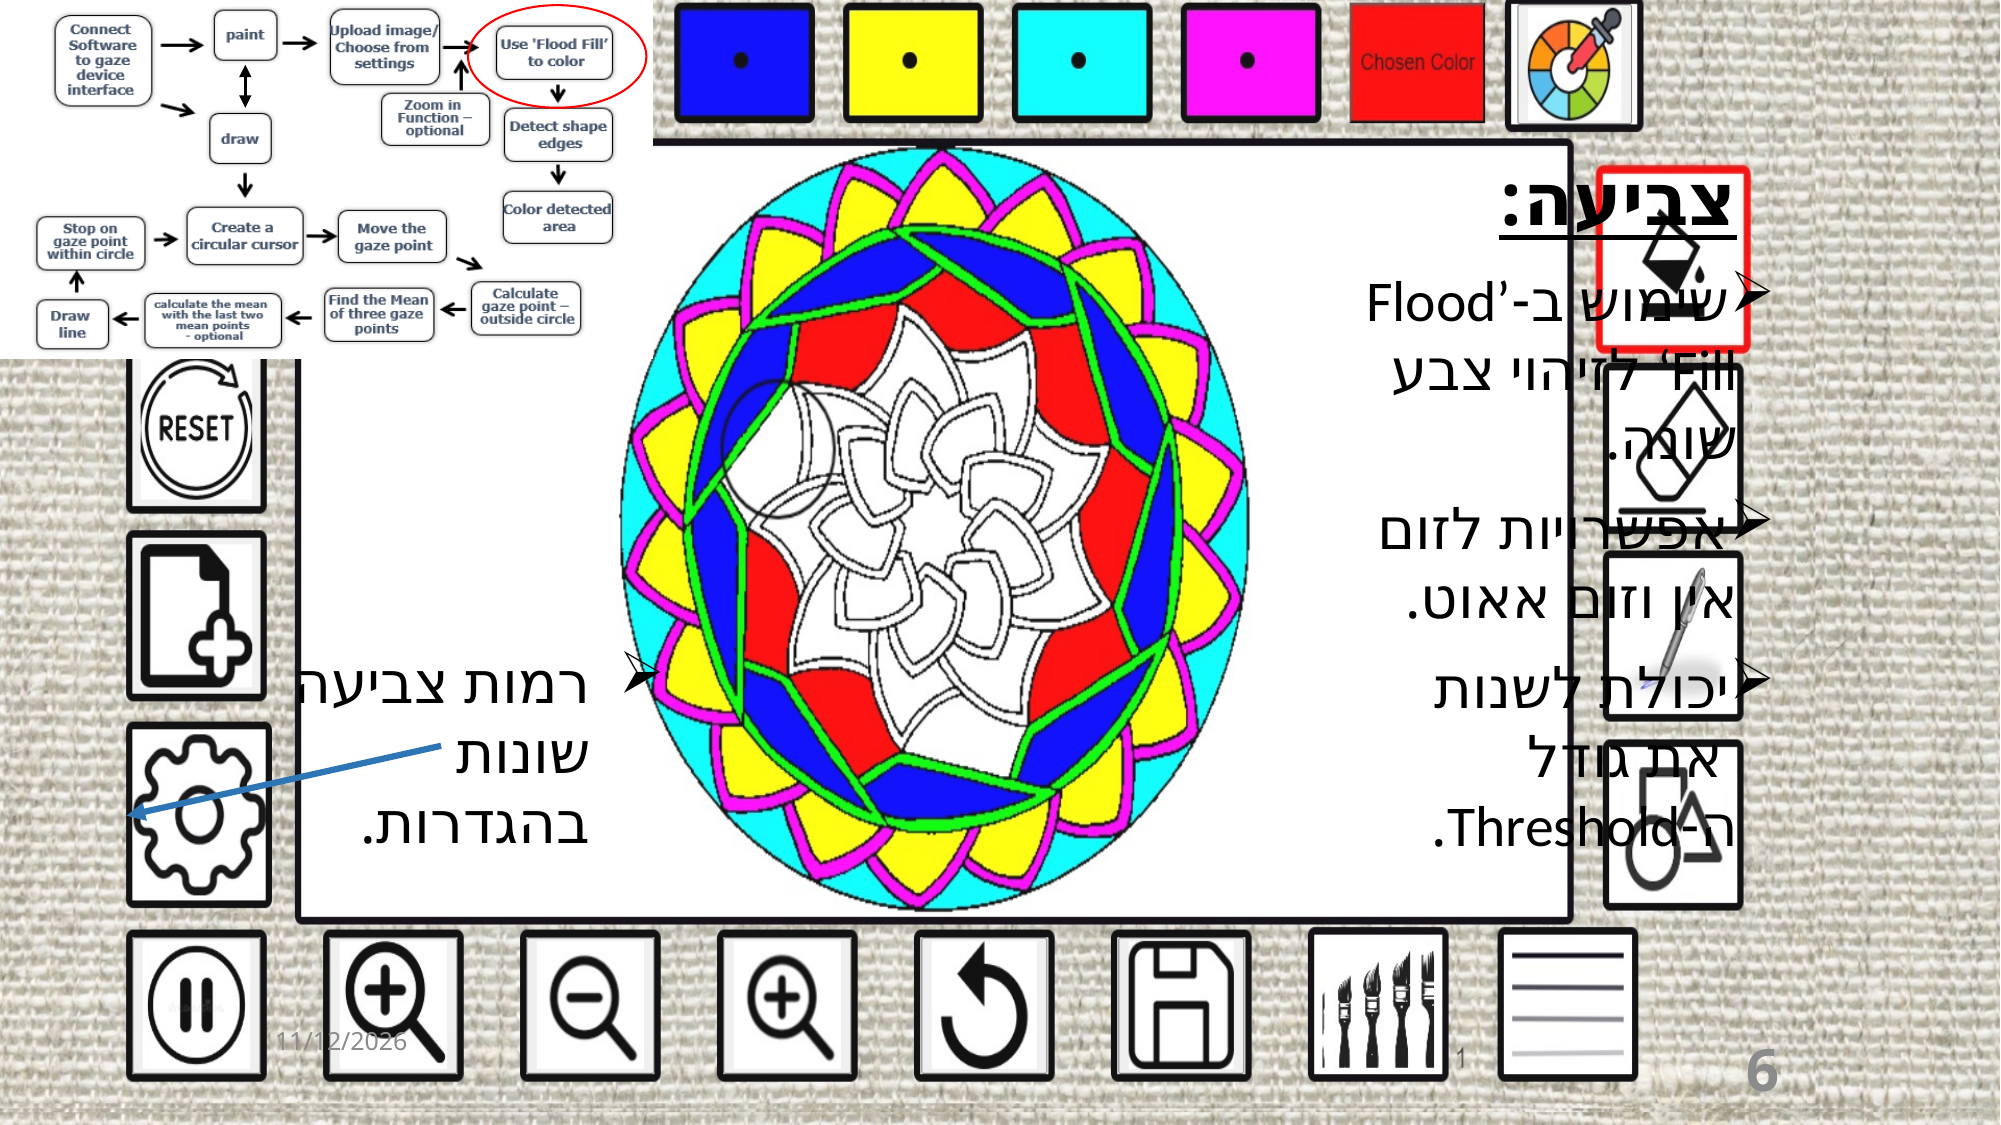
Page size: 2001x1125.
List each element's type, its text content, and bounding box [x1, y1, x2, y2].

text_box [126, 745, 442, 816]
text_box רמות צביעה שונות בהגדרות. [263, 637, 756, 863]
title צביעה: [653, 154, 1753, 249]
list שימוש ב-Flood’ ‘Fill לזיהוי צבע שונה. אפשרויות לזום אין וזום אאוט. יכולת לשנות את גודל ה-Threshold. [1340, 256, 1791, 868]
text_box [0, 0, 653, 359]
slide_number 6 [1730, 1042, 2000, 1103]
picture [0, 0, 2000, 1125]
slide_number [0, 1012, 423, 1073]
